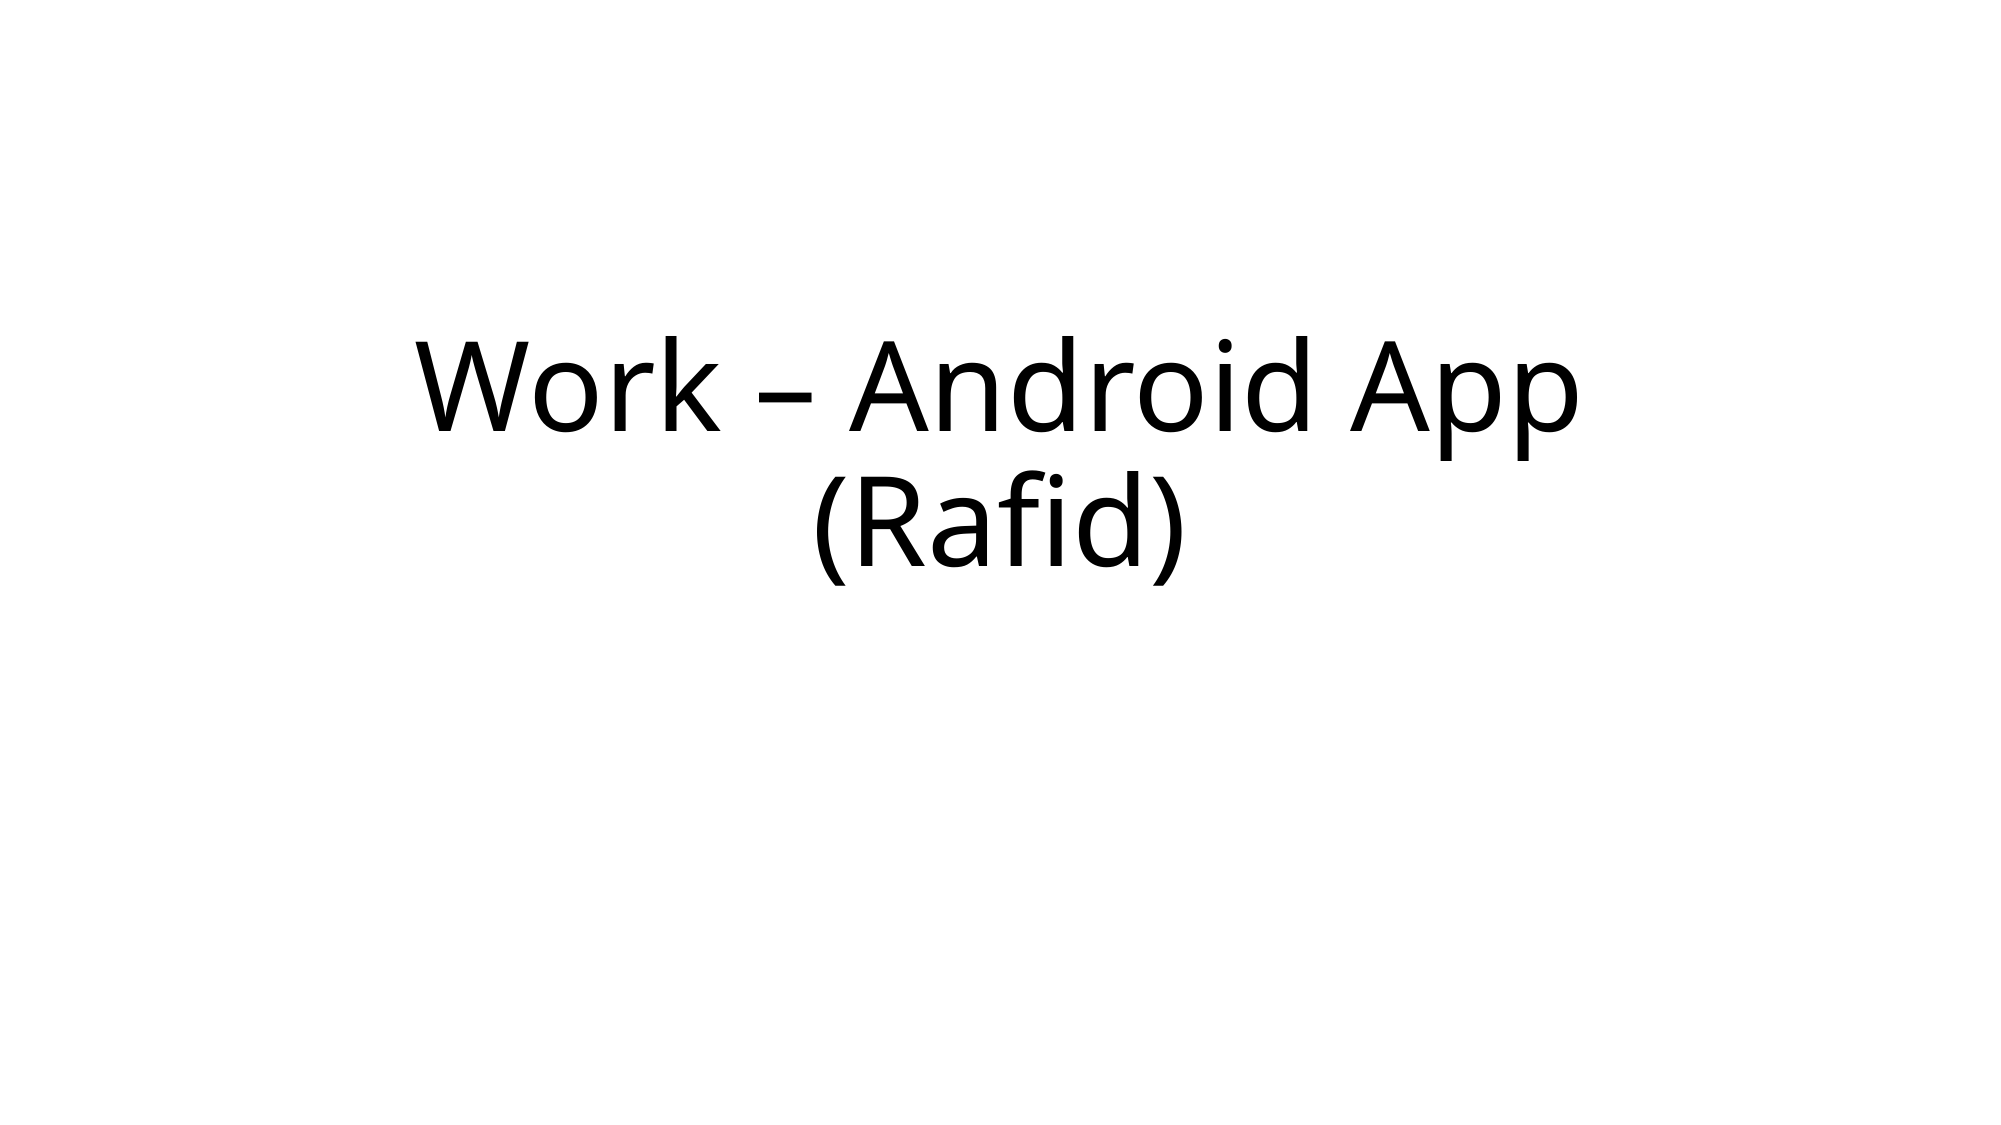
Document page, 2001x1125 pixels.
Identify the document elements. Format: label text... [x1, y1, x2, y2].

title Work – Android App (Rafid) [249, 433, 1750, 601]
